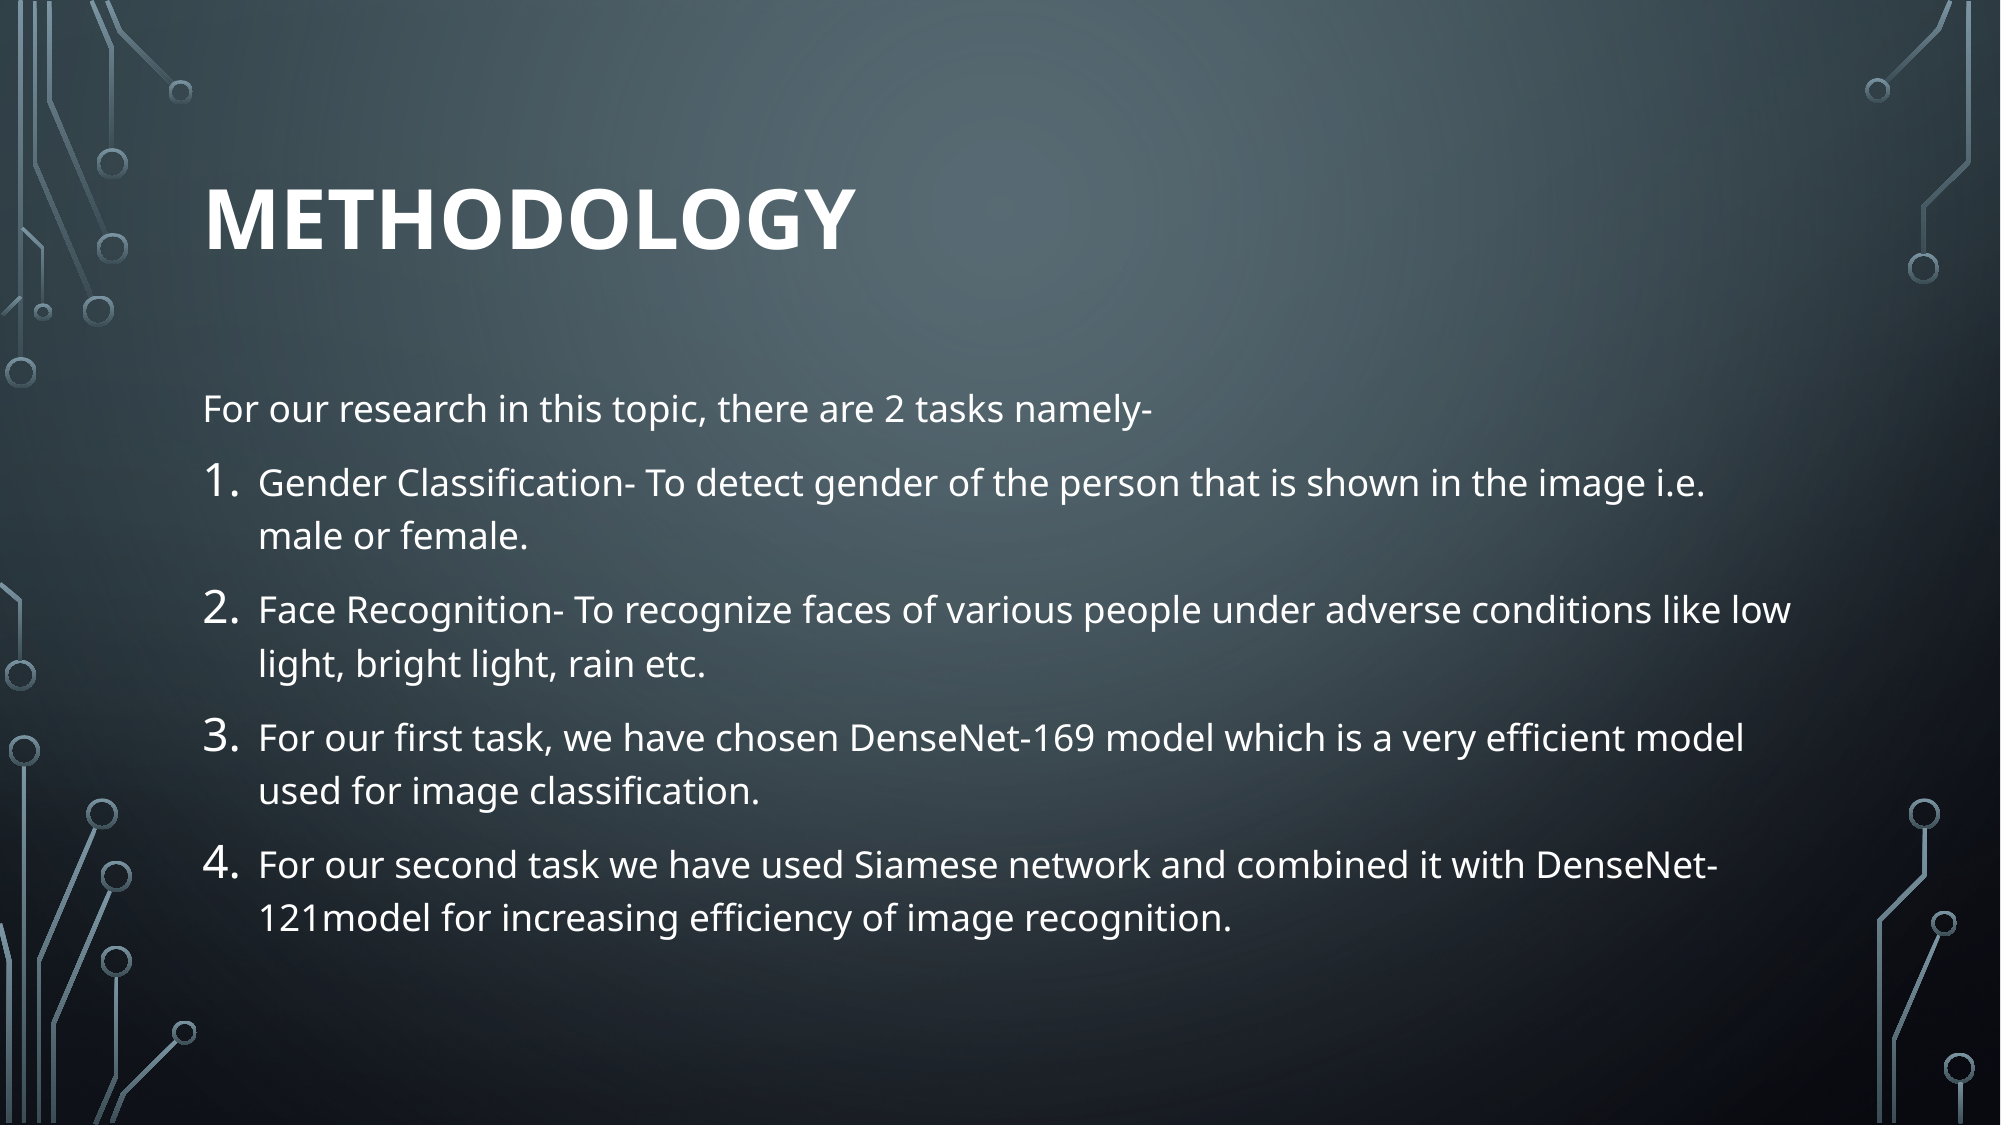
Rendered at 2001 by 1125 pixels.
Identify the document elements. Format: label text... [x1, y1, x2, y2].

list For our research in this topic, there are 2 tasks namely- Gender Classification- To detect gender of the person that is shown in the image i.e. male or female. Face Recognition- To recognize faces of various people under adverse conditions like low light, bright light, rain etc. For our first task, we have chosen DenseNet-169 model which is a very efficient model used for image classification. For our second task we have used Siamese network and combined it with DenseNet- 121model for increasing efficiency of image recognition. [187, 369, 1813, 950]
title Methodology [187, 101, 1813, 344]
